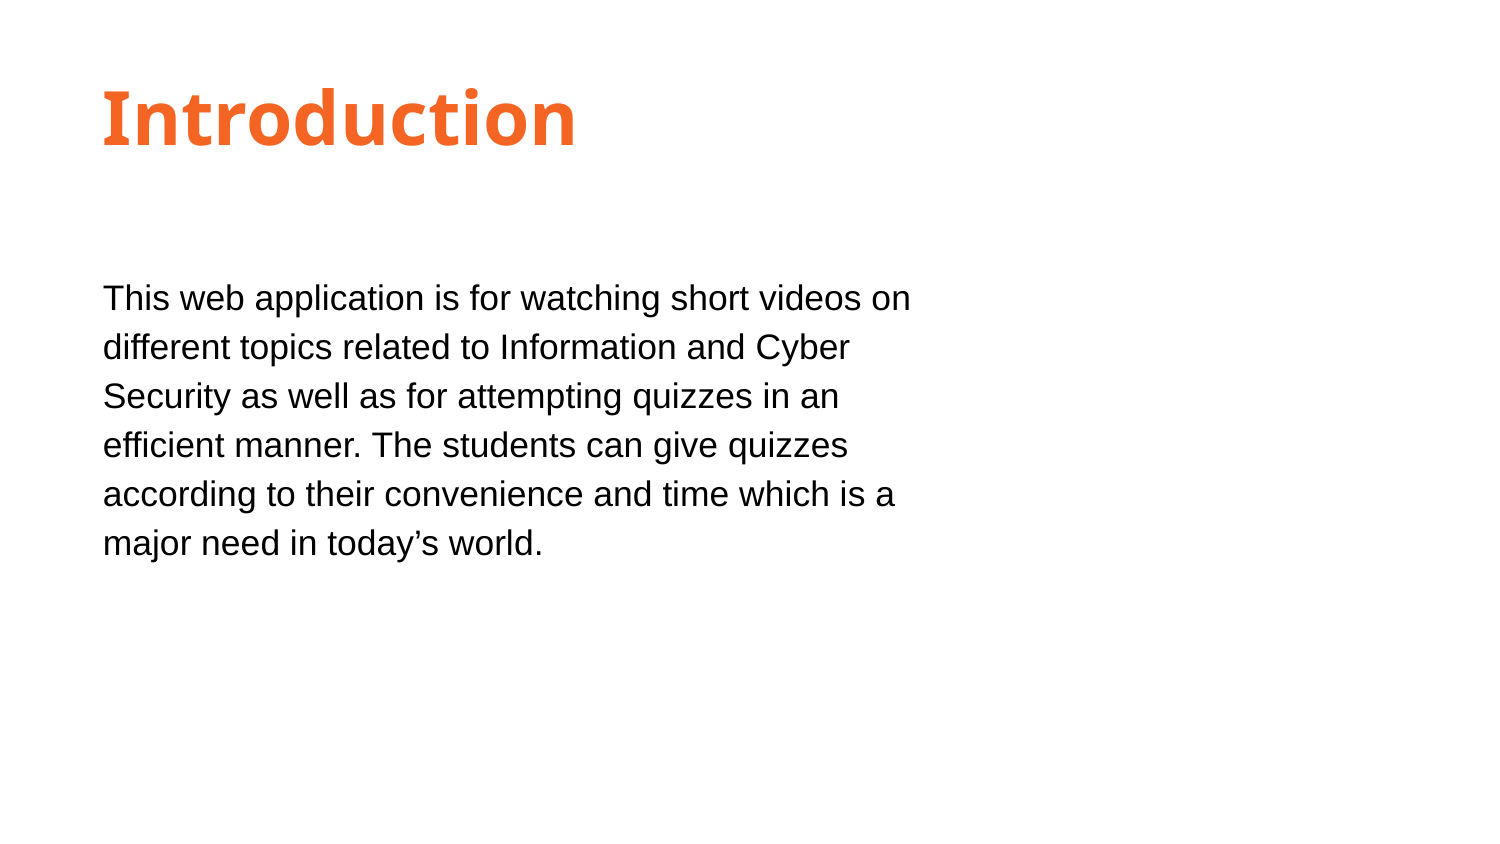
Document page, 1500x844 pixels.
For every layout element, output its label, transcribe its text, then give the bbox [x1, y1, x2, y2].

title Introduction [87, 55, 1119, 196]
title This web application is for watching short videos on different topics related to Information and Cyber Security as well as for attempting quizzes in an efficient manner. The students can give quizzes according to their convenience and time which is a major need in today’s world. [87, 253, 941, 758]
